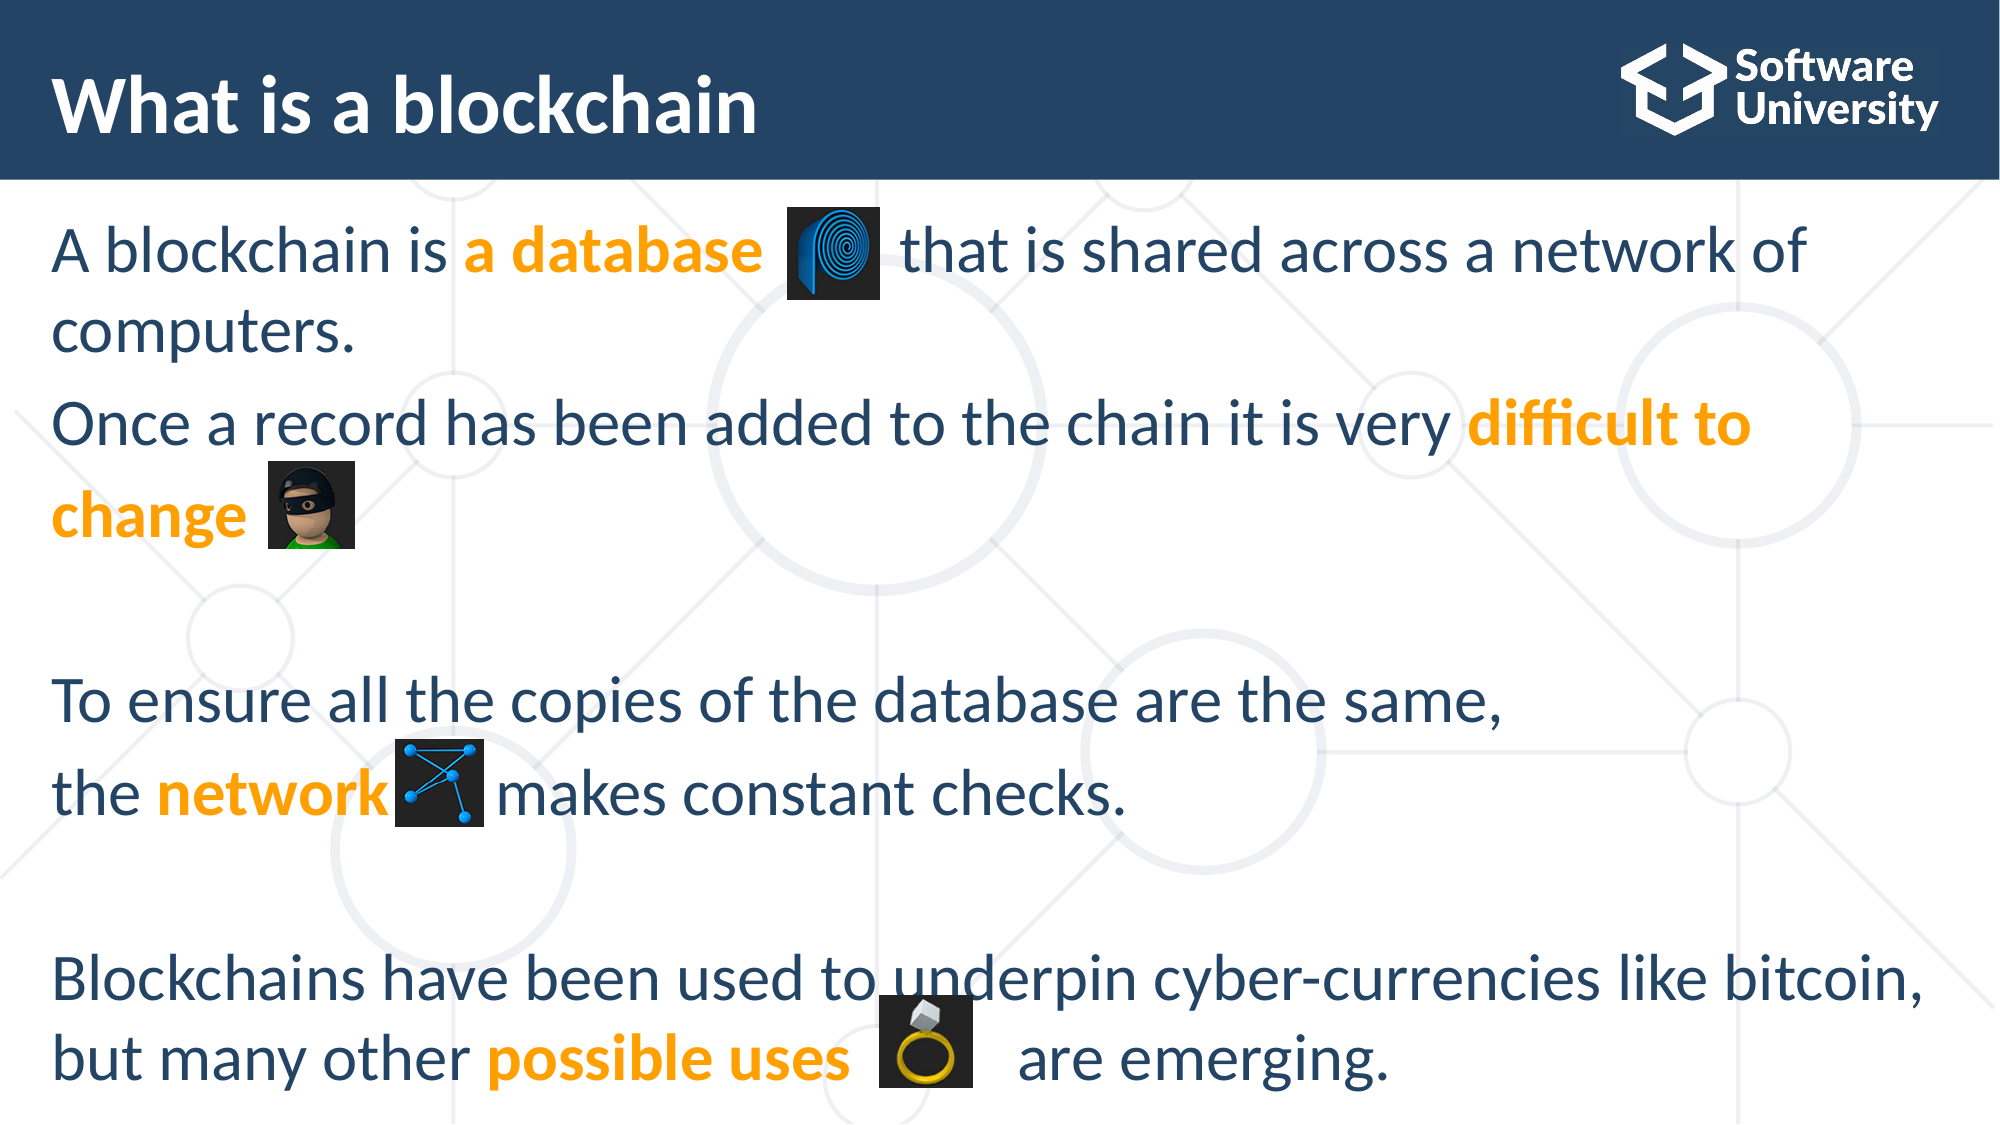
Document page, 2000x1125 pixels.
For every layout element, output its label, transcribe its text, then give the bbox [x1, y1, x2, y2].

picture [787, 207, 881, 300]
list A blockchain is a database that is shared across a network of computers. Once a record has been added to the chain it is very difficult to change To ensure all the copies of the database are the same, the network makes constant checks. Blockchains have been used to underpin cyber-currencies like bitcoin, but many other possible uses are emerging. [31, 196, 1970, 1116]
picture [879, 994, 973, 1088]
picture [1621, 43, 1939, 136]
title What is a blockchain [31, 16, 1591, 162]
picture [268, 461, 356, 549]
picture [395, 738, 484, 827]
